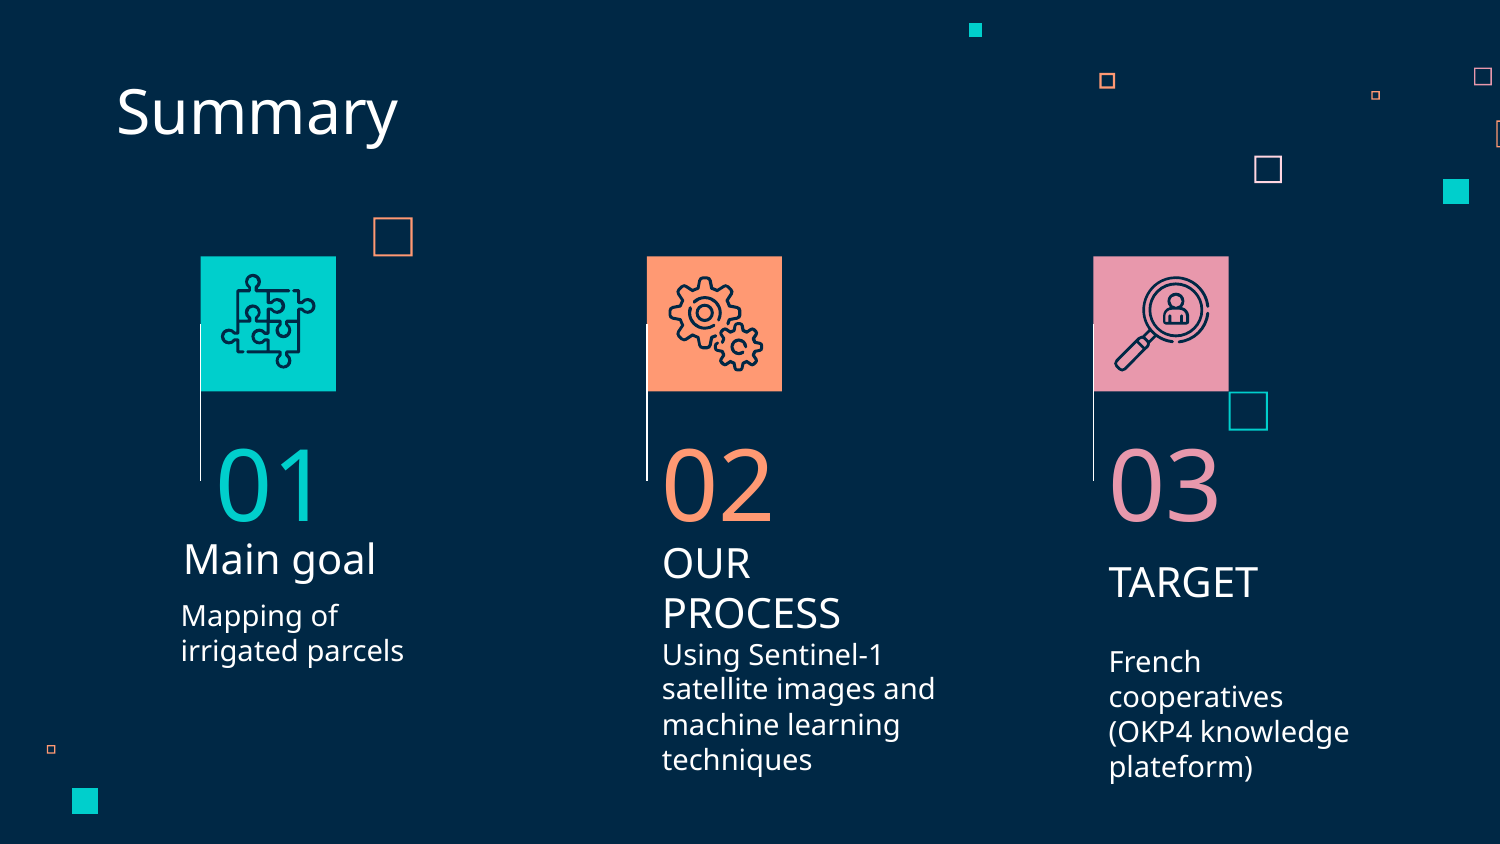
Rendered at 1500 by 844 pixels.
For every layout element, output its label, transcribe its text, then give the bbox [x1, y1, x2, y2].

text_box [646, 256, 782, 392]
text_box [1113, 276, 1210, 372]
title Main goal [167, 502, 521, 598]
title Summary [101, 67, 853, 163]
text_box [1093, 256, 1229, 392]
title 01 [200, 434, 489, 529]
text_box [668, 276, 764, 372]
title 02 [646, 434, 935, 529]
subtitle Mapping of irrigated parcels [165, 582, 454, 677]
subtitle Using Sentinel-1 satellite images and machine learning techniques [646, 620, 1012, 715]
text_box [1228, 391, 1268, 431]
title TARGET [1093, 525, 1463, 621]
title 03 [1093, 434, 1382, 529]
text_box [373, 217, 413, 257]
title OUR PROCESS [646, 557, 875, 620]
text_box [200, 256, 336, 392]
subtitle French cooperatives (OKP4 knowledge plateform) [1093, 628, 1382, 723]
text_box [220, 273, 316, 369]
